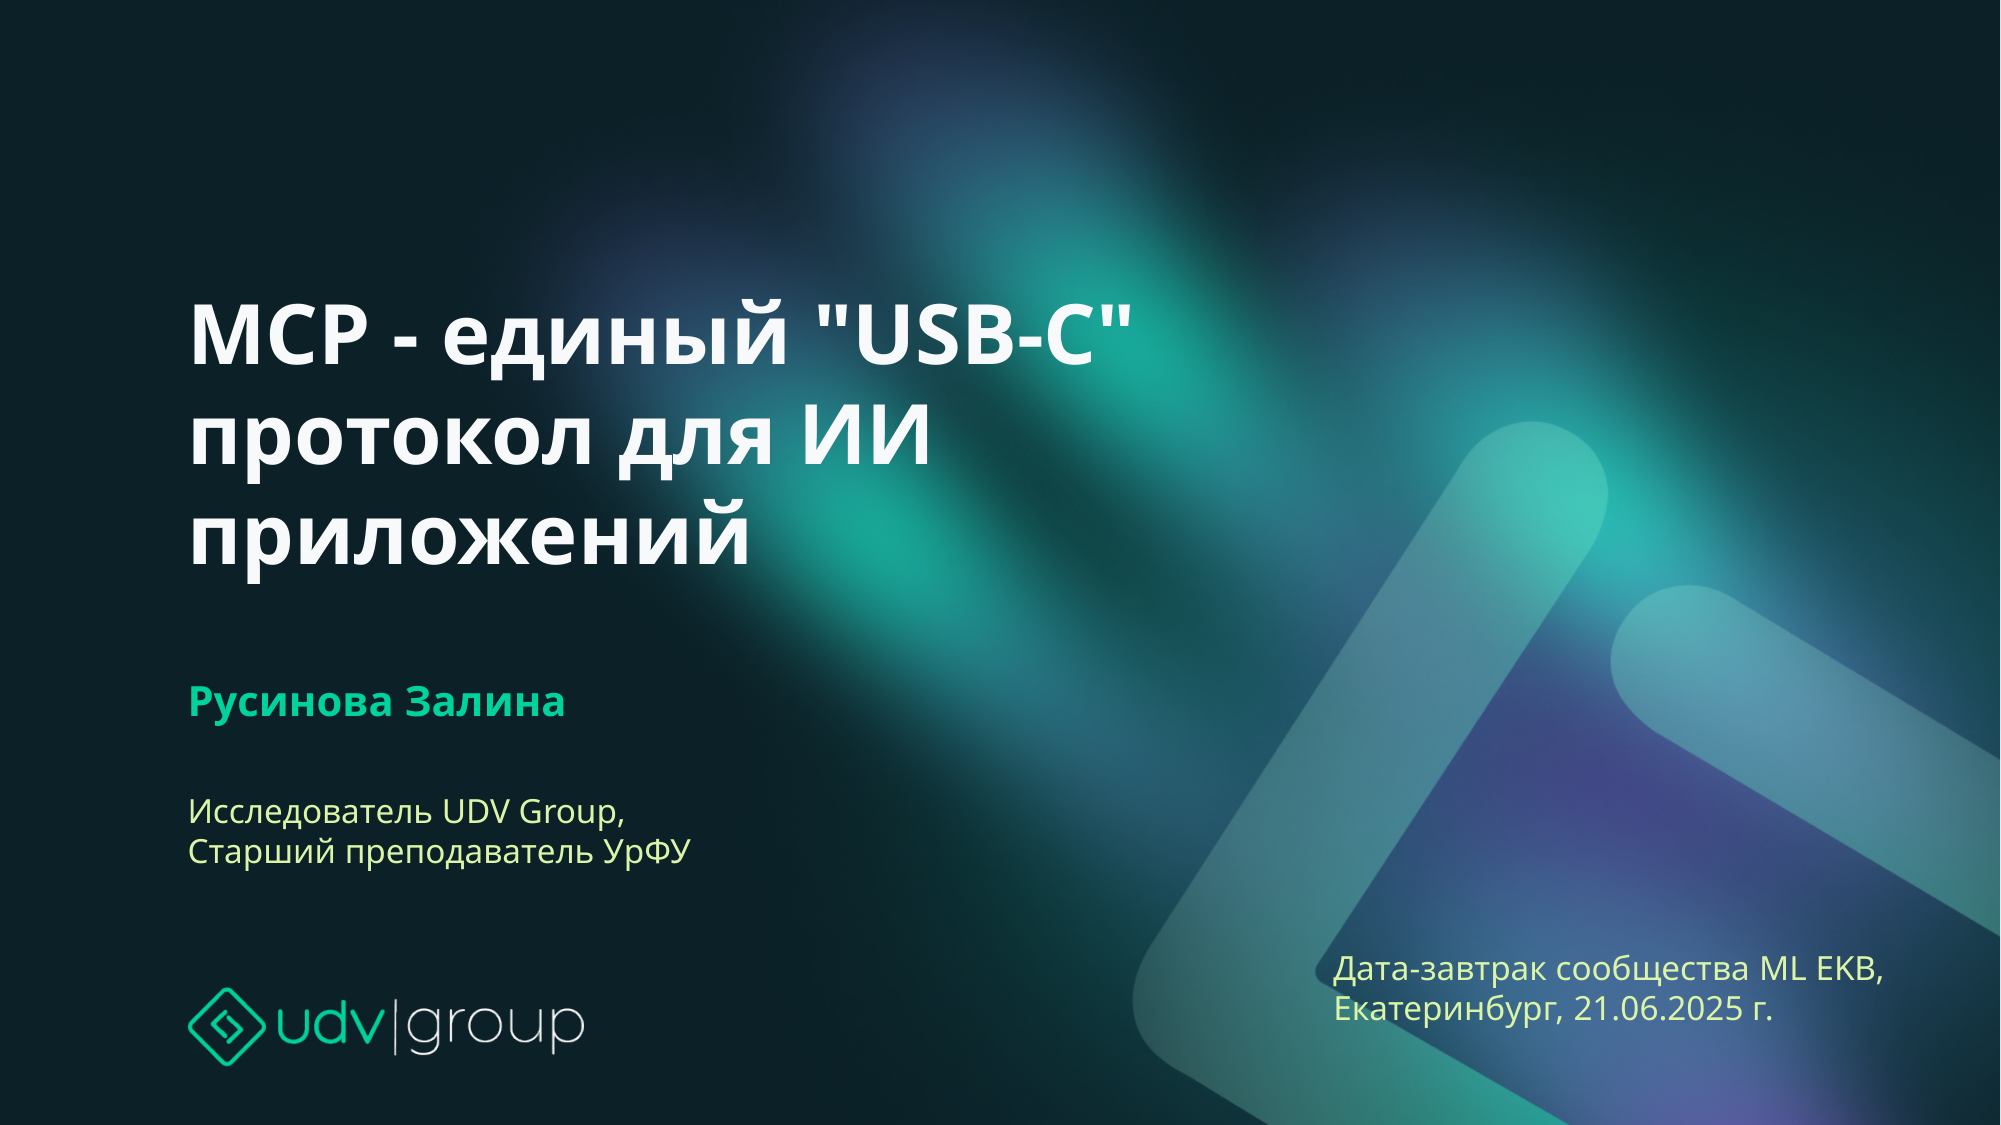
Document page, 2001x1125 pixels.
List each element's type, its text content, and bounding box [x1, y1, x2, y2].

text_box Русинова Залина [187, 675, 787, 726]
text_box Дата-завтрак сообщества ML EKB, Екатеринбург, 21.06.2025 г. [1333, 947, 2000, 1027]
picture [0, 0, 2001, 1125]
text_box MCP - единый "USB-C" протокол для ИИ приложений [187, 280, 1191, 581]
text_box Исследователь UDV Group, Старший преподаватель УрФУ [187, 790, 895, 871]
